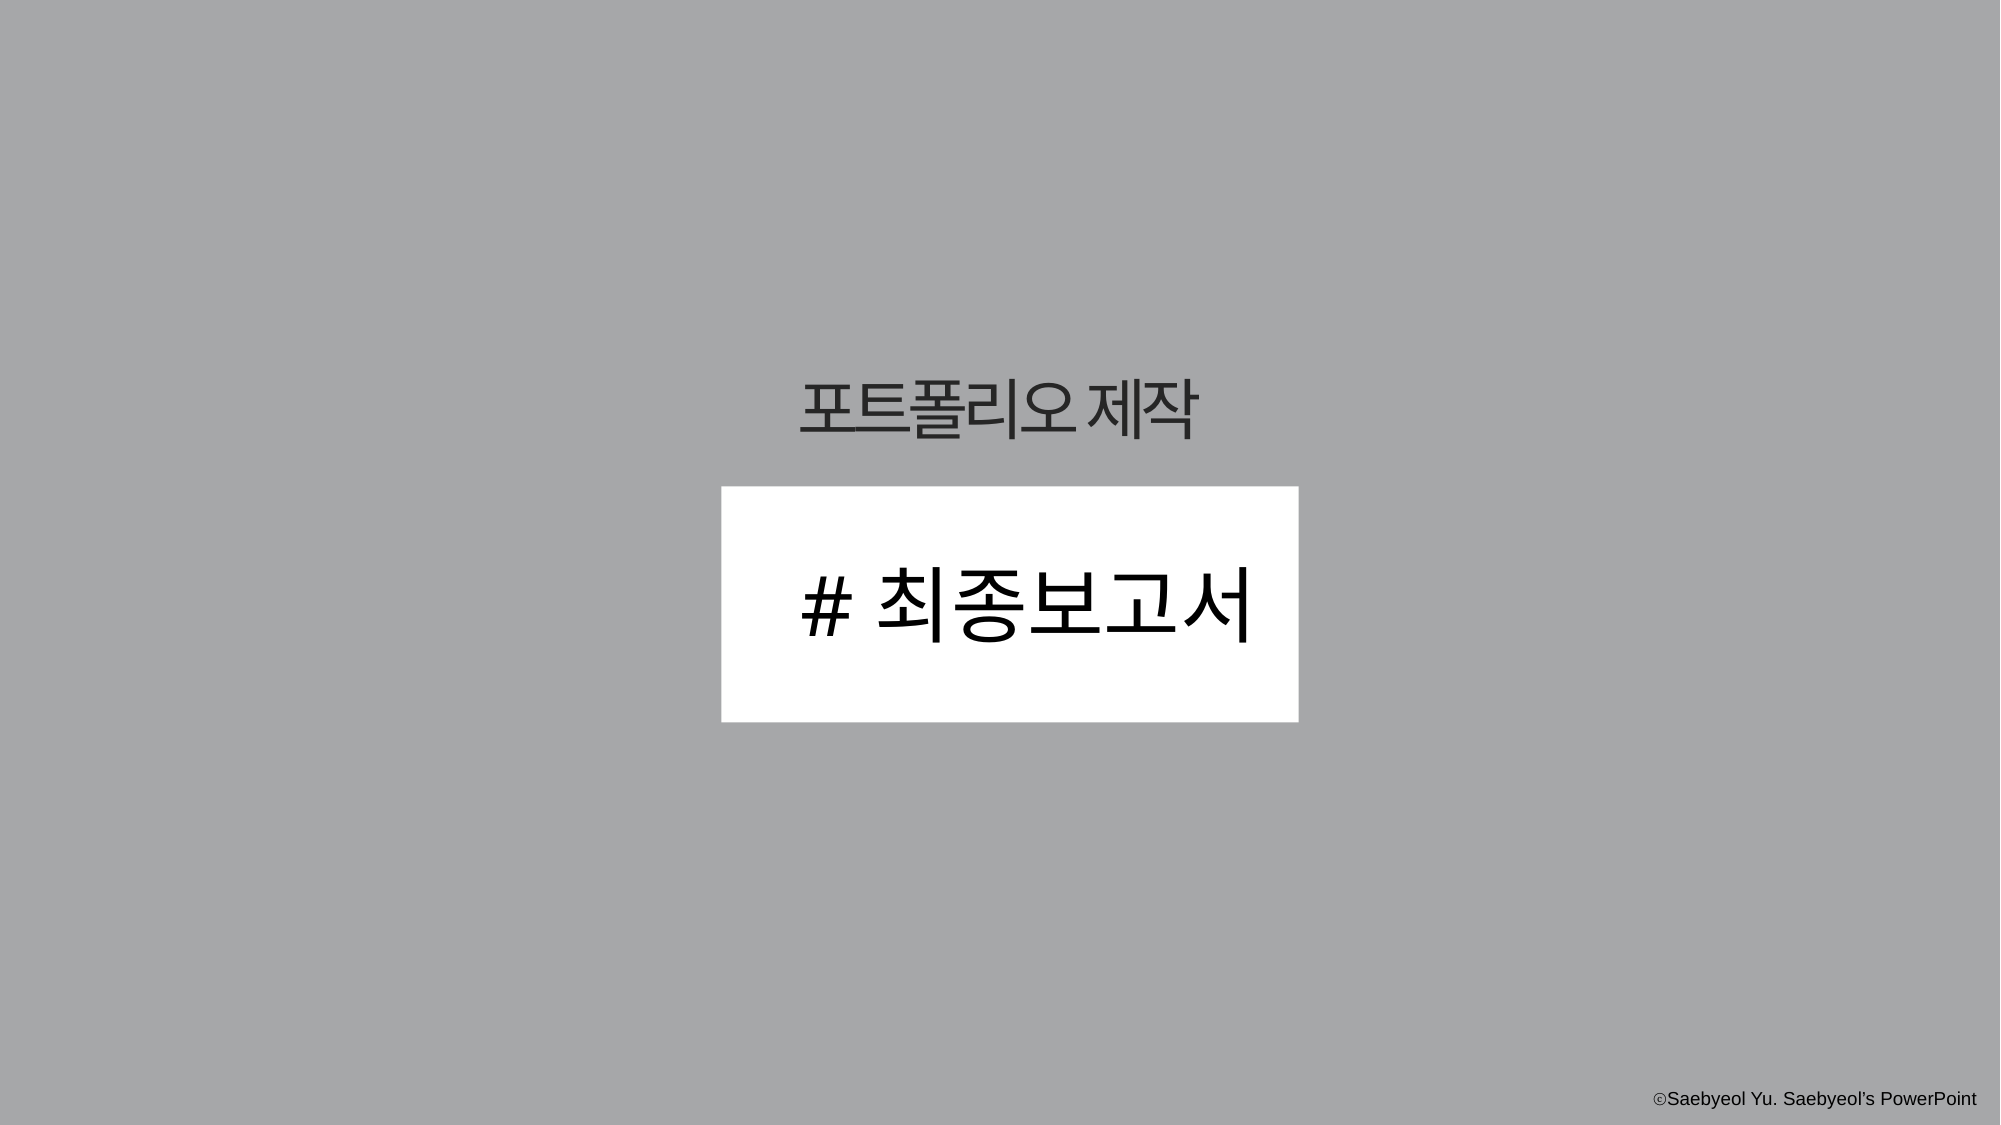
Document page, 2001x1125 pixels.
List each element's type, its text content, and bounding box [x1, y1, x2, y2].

text_box [720, 485, 1300, 723]
text_box #최종보고서 [786, 546, 1272, 661]
text_box 포트폴리오 제작 [782, 360, 1218, 456]
